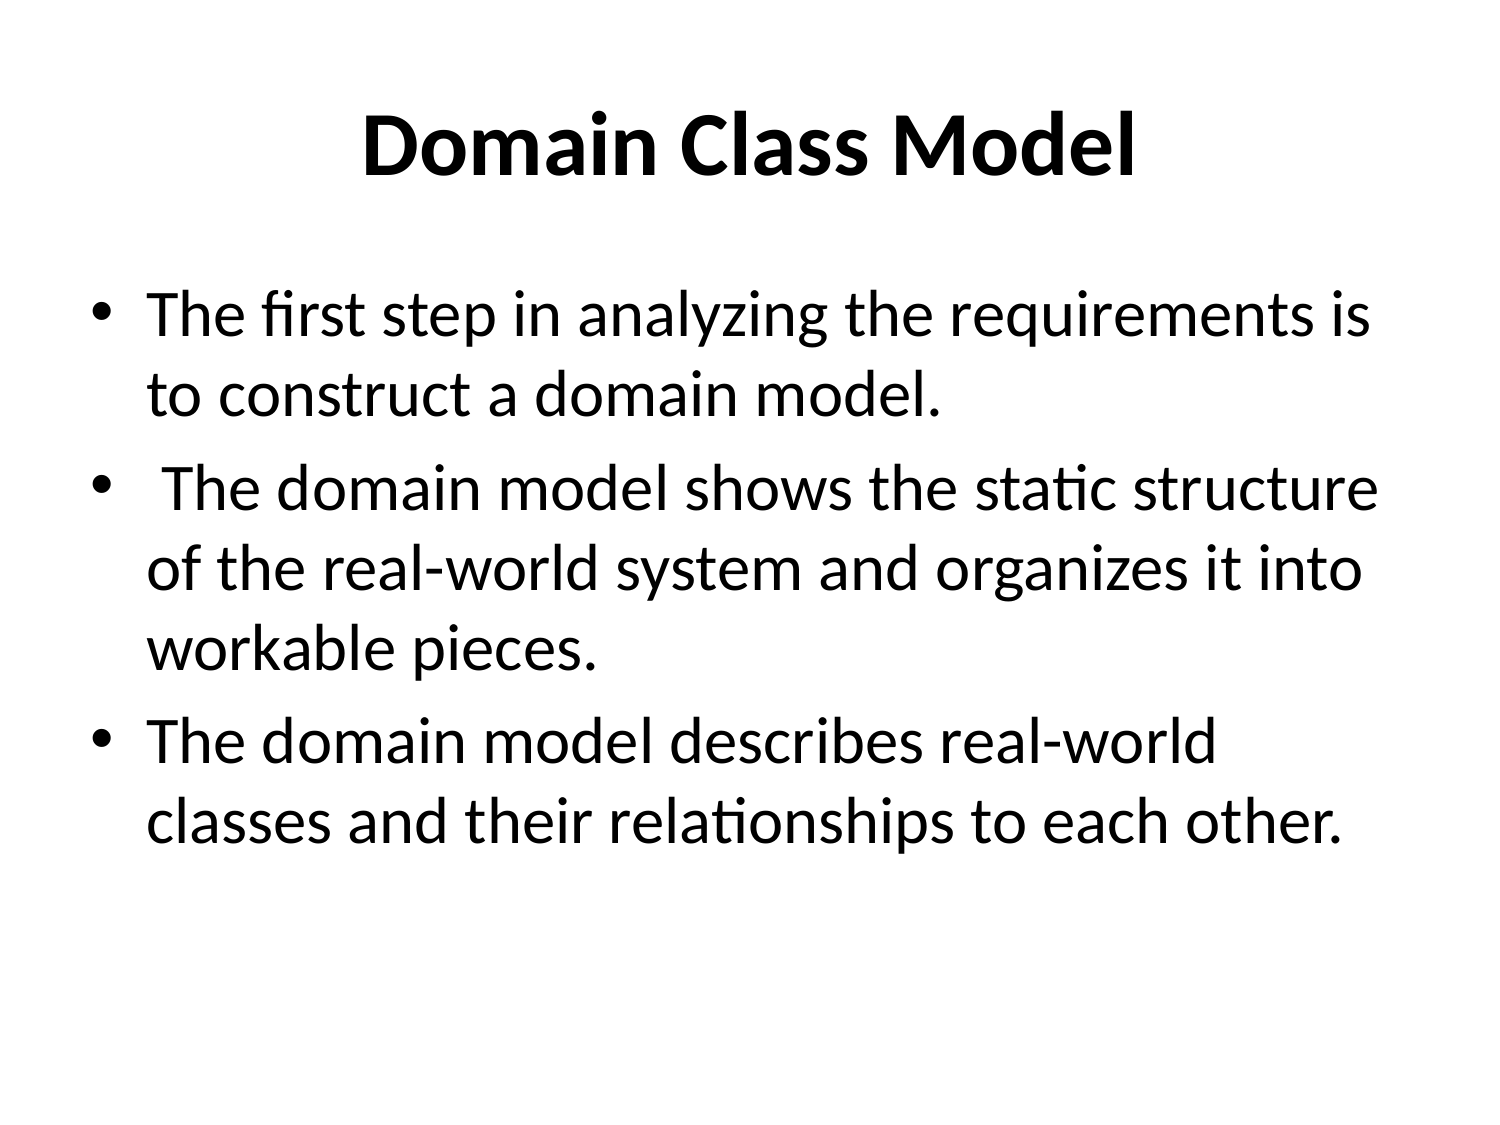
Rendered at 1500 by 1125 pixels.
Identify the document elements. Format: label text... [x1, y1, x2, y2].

list The first step in analyzing the requirements is to construct a domain model. The domain model shows the static structure of the real-world system and organizes it into workable pieces. The domain model describes real-world classes and their relationships to each other. [75, 262, 1425, 1005]
title Domain Class Model [75, 45, 1425, 233]
